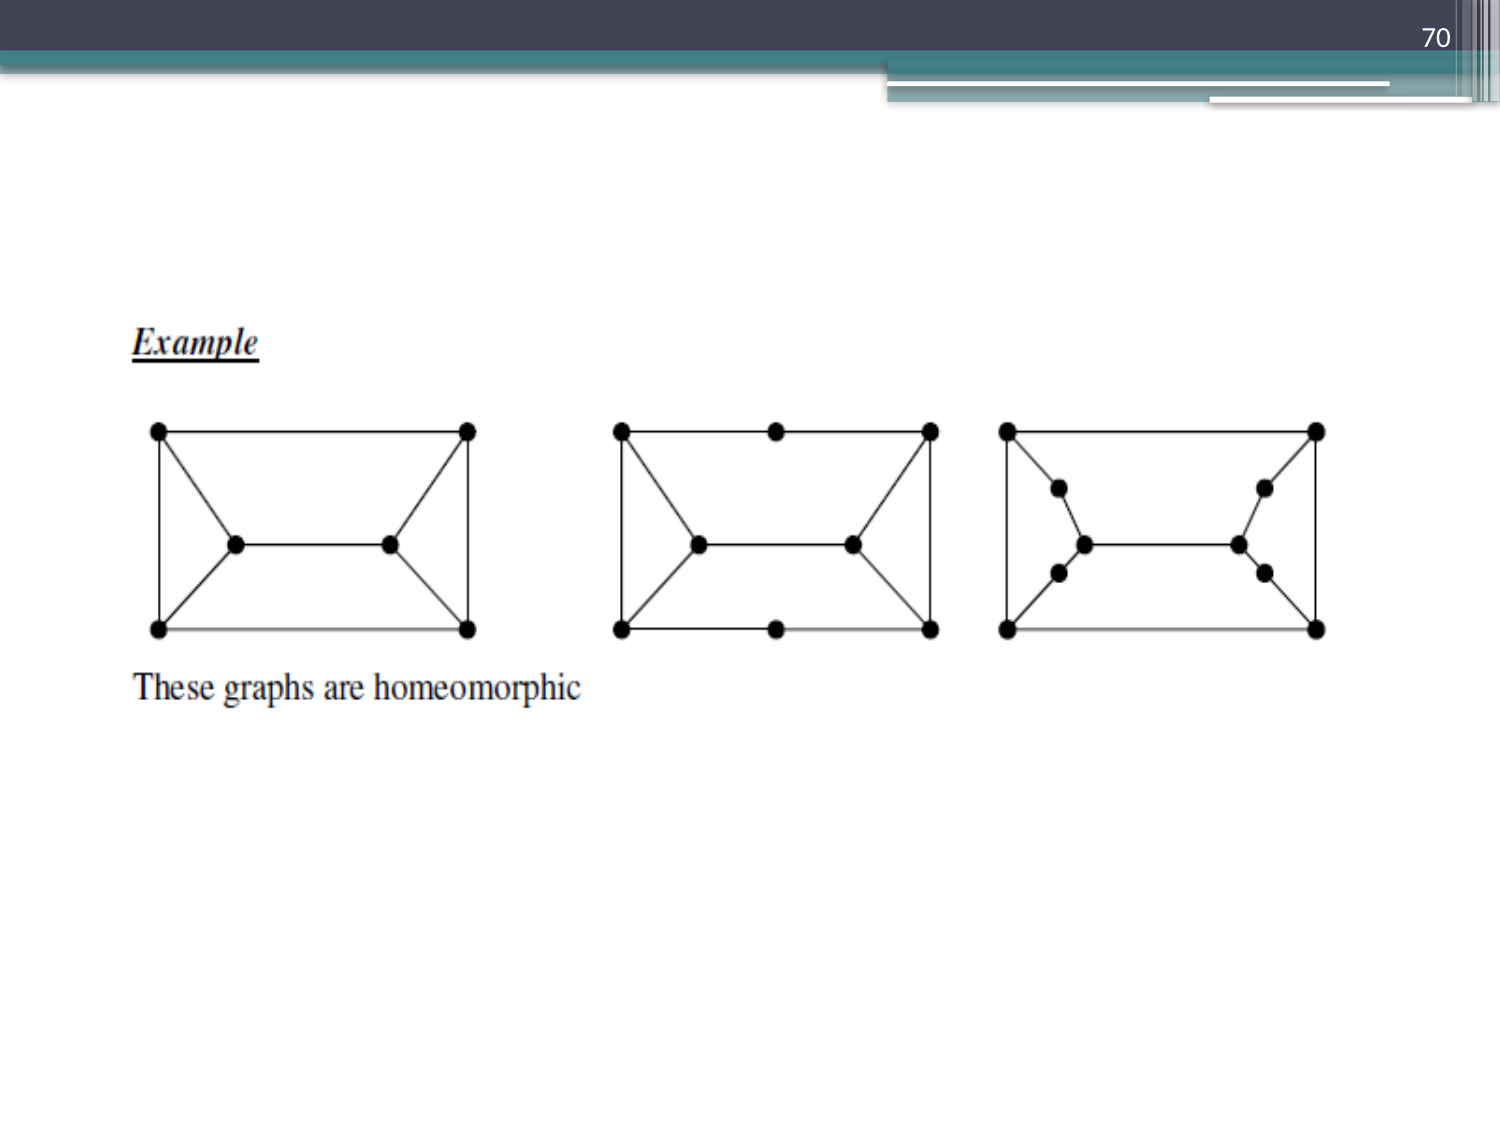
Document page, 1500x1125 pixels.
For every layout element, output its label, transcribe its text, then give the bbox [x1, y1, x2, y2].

picture [112, 312, 1359, 735]
slide_number 70 [1340, 0, 1466, 61]
